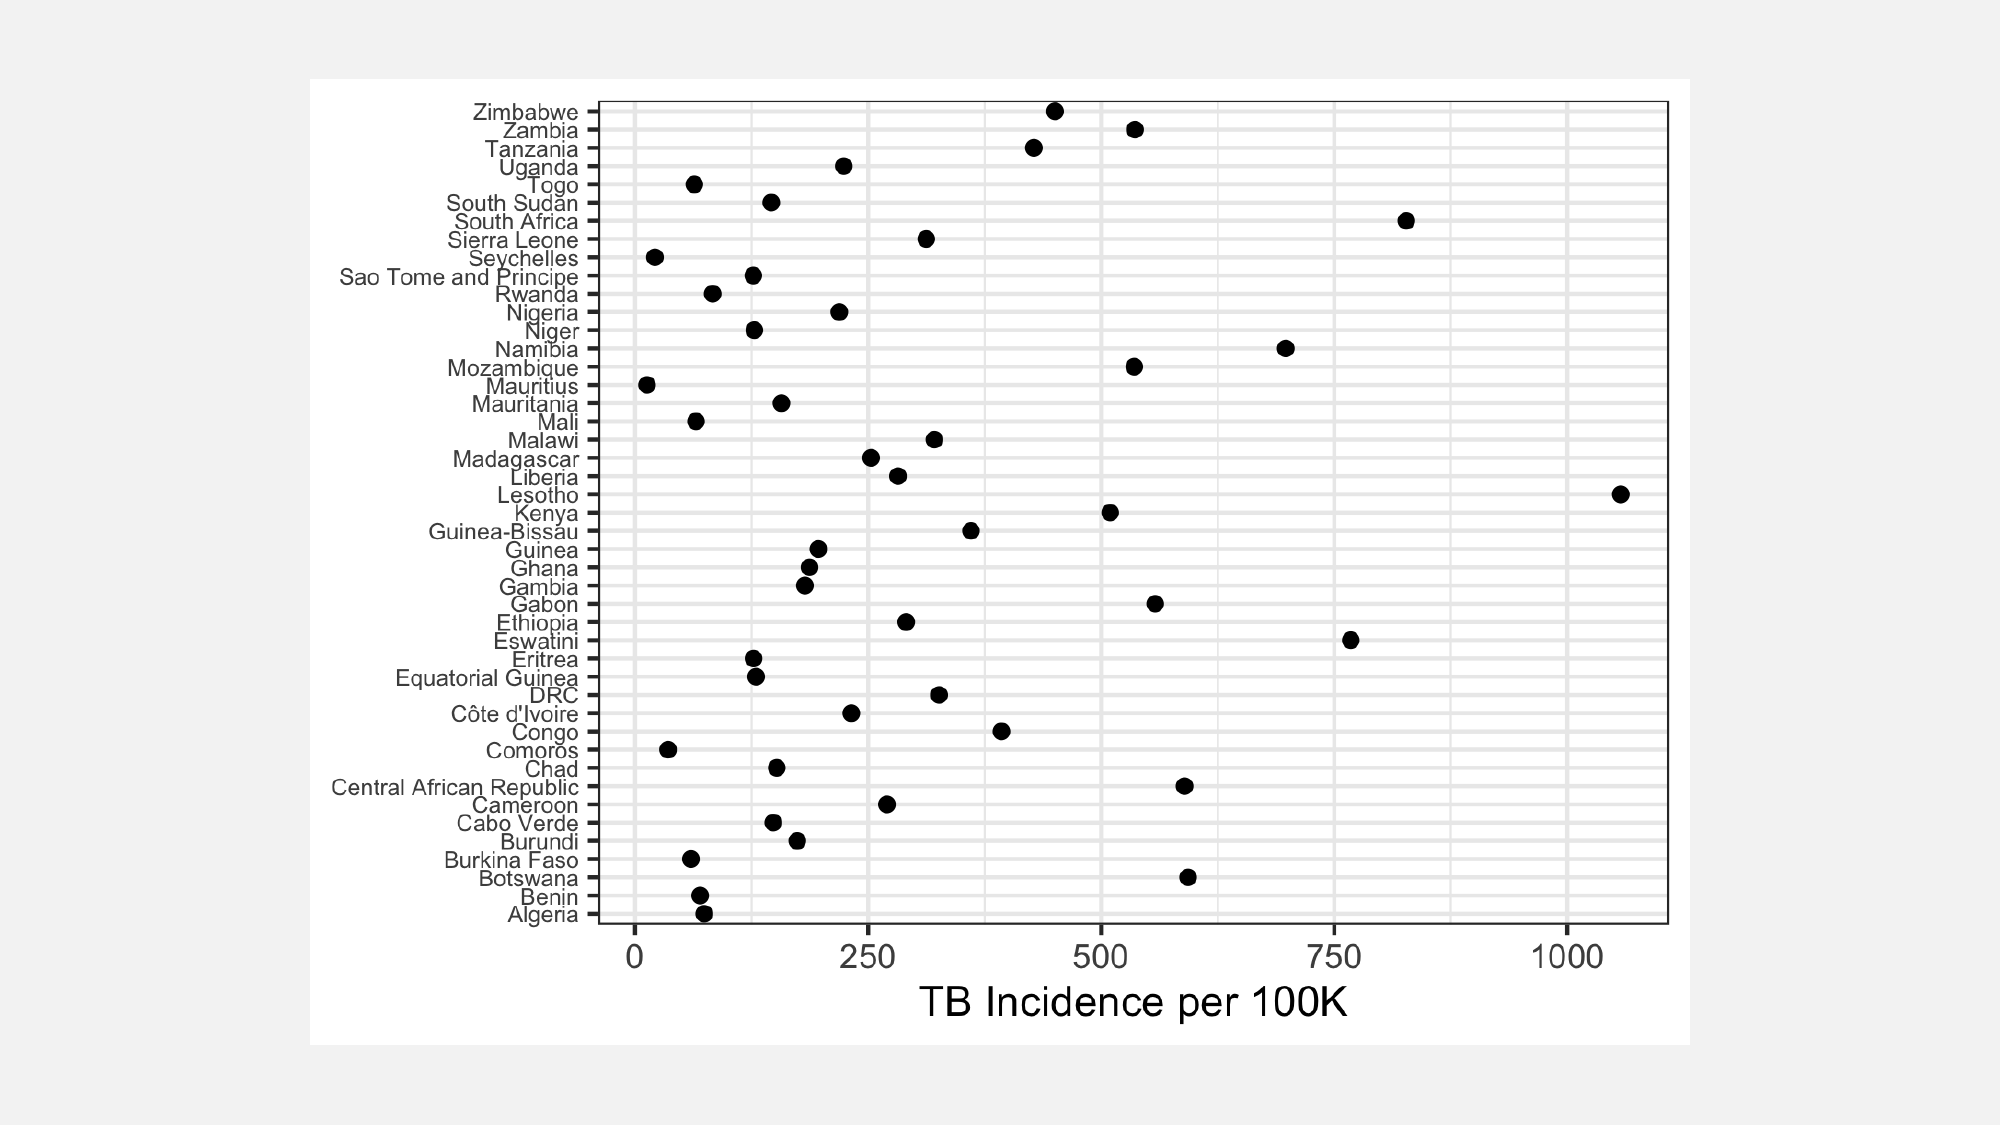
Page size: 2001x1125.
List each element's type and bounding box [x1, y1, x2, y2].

picture [310, 79, 1690, 1045]
